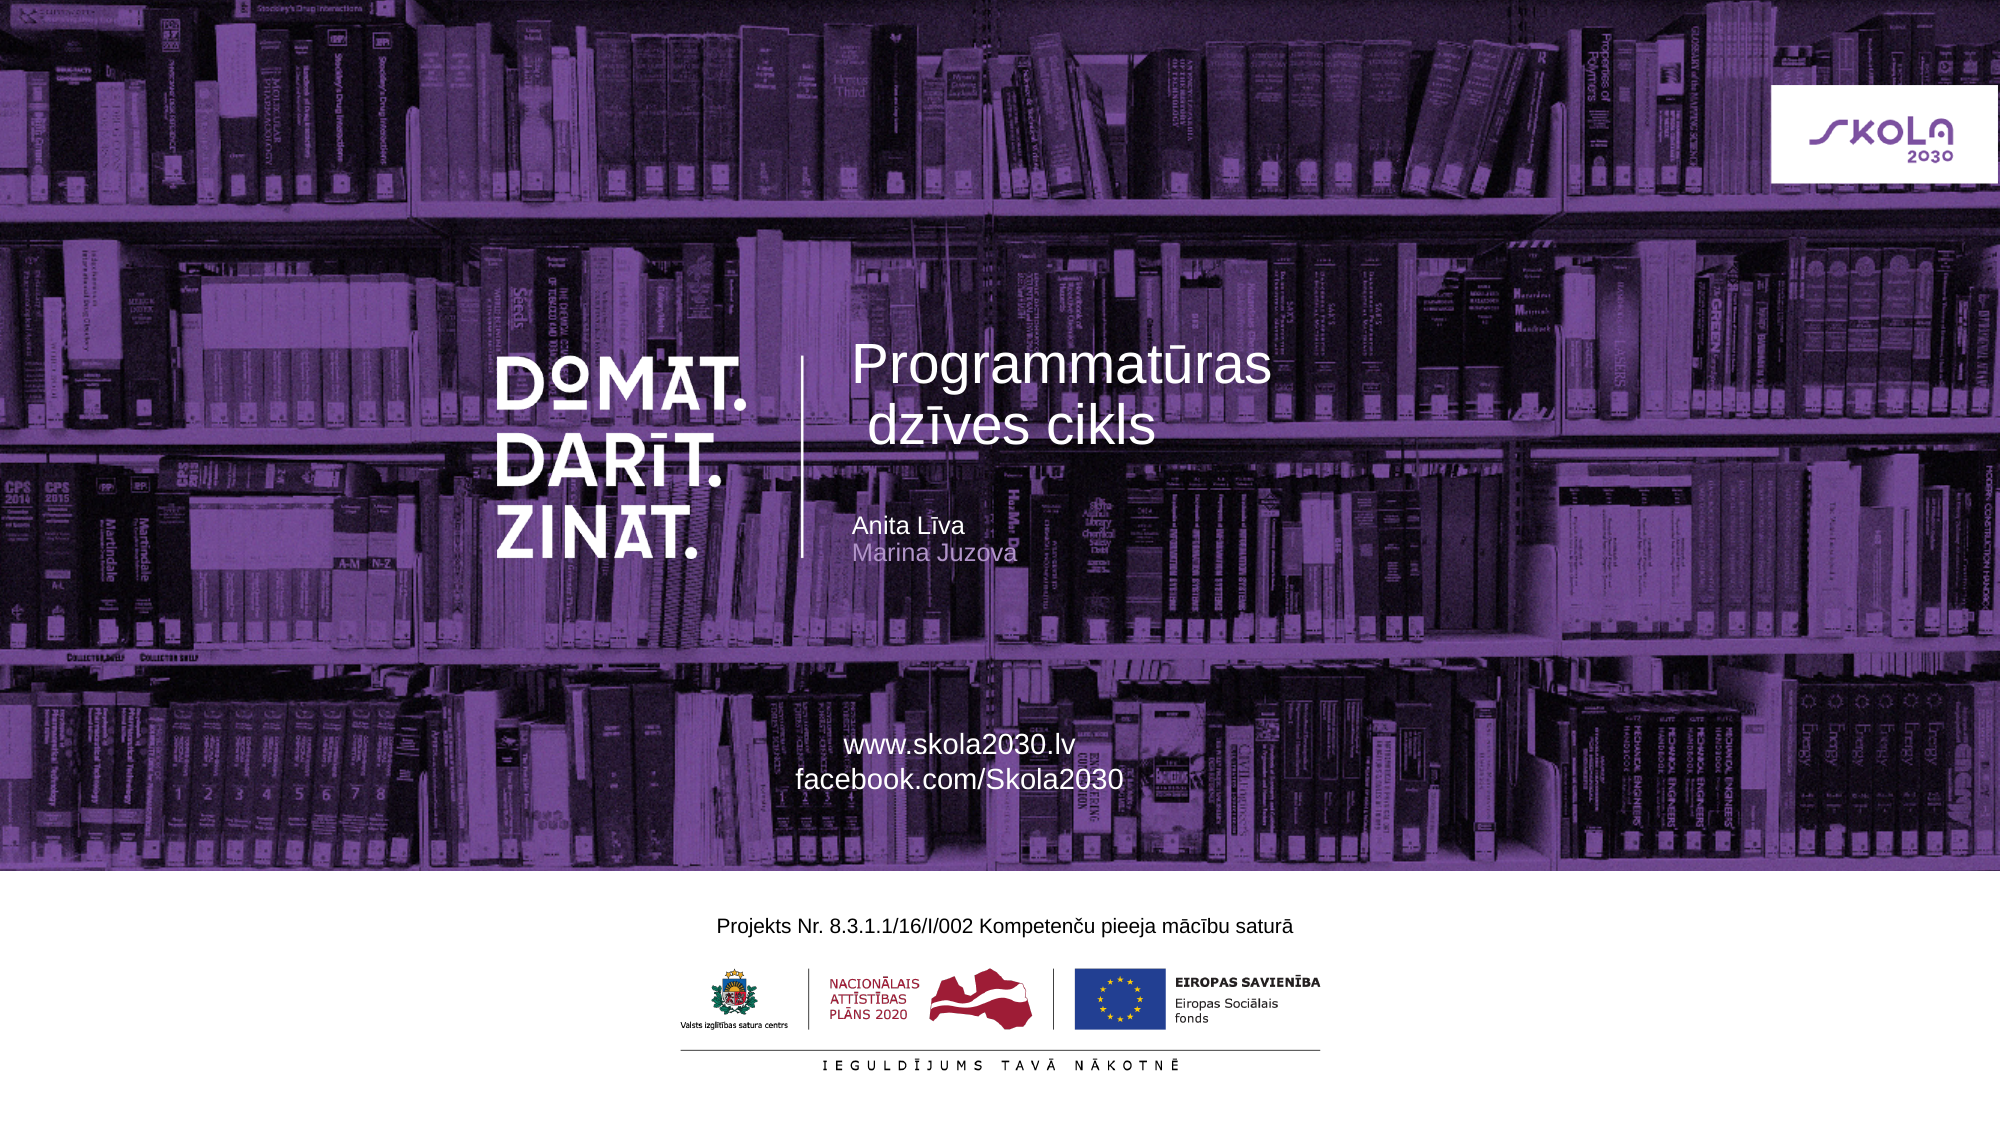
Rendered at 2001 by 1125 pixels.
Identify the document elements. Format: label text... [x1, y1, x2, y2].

picture [0, 0, 2000, 871]
title Programmatūras dzīves cikls Anita Līva Marina Juzova [836, 326, 1750, 576]
subtitle www.skola2030.lv facebook.com/Skola2030 [210, 718, 1710, 840]
picture [659, 947, 1341, 1092]
